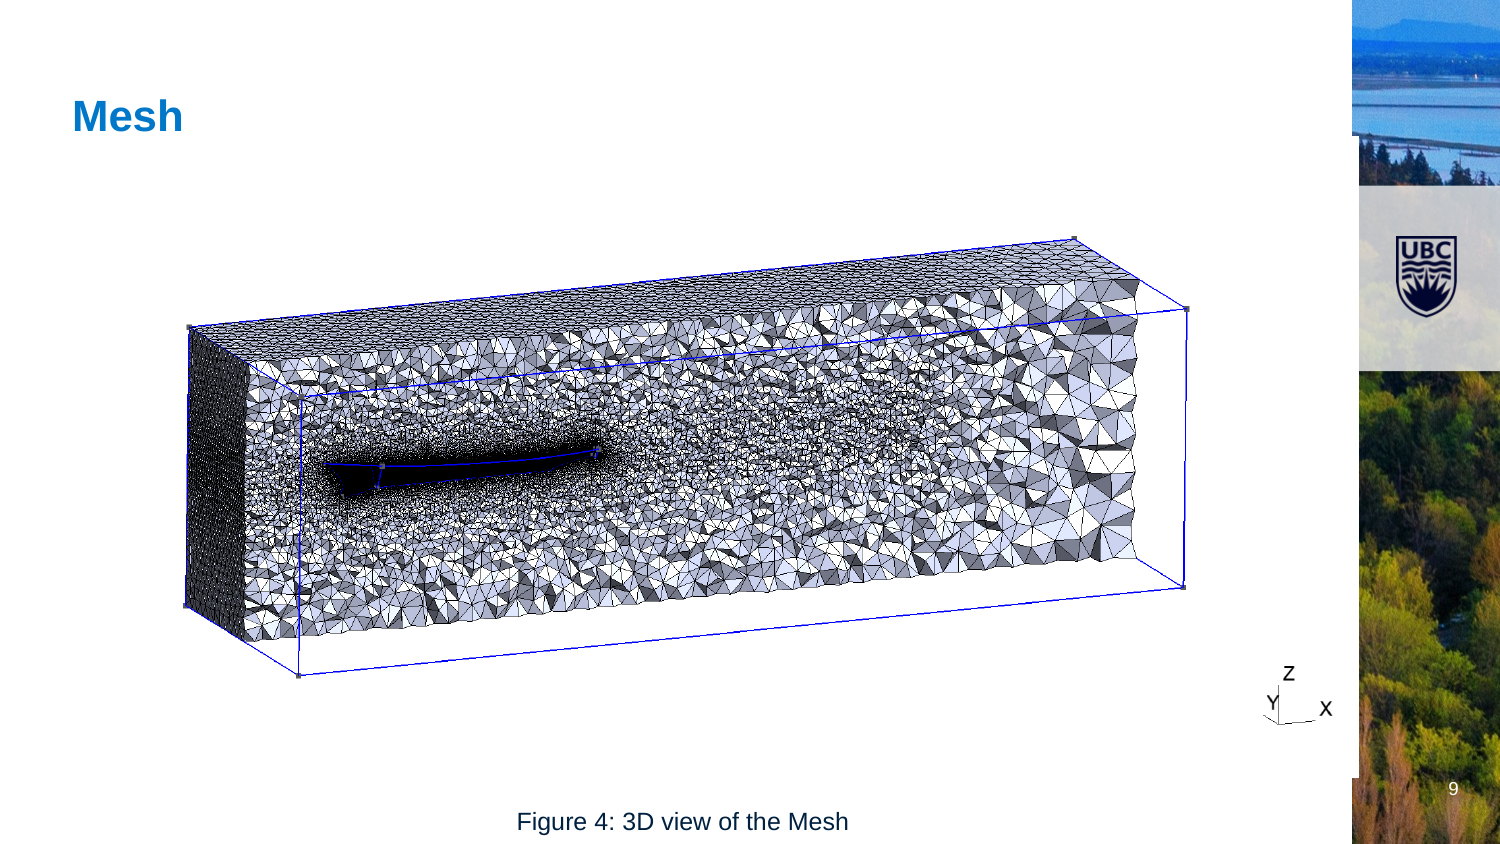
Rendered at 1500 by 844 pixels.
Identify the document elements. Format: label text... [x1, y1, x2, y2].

text_box Figure 4: 3D view of the Mesh [501, 798, 871, 843]
title Mesh [71, 67, 1329, 134]
picture [13, 0, 1500, 844]
picture [1396, 236, 1457, 318]
